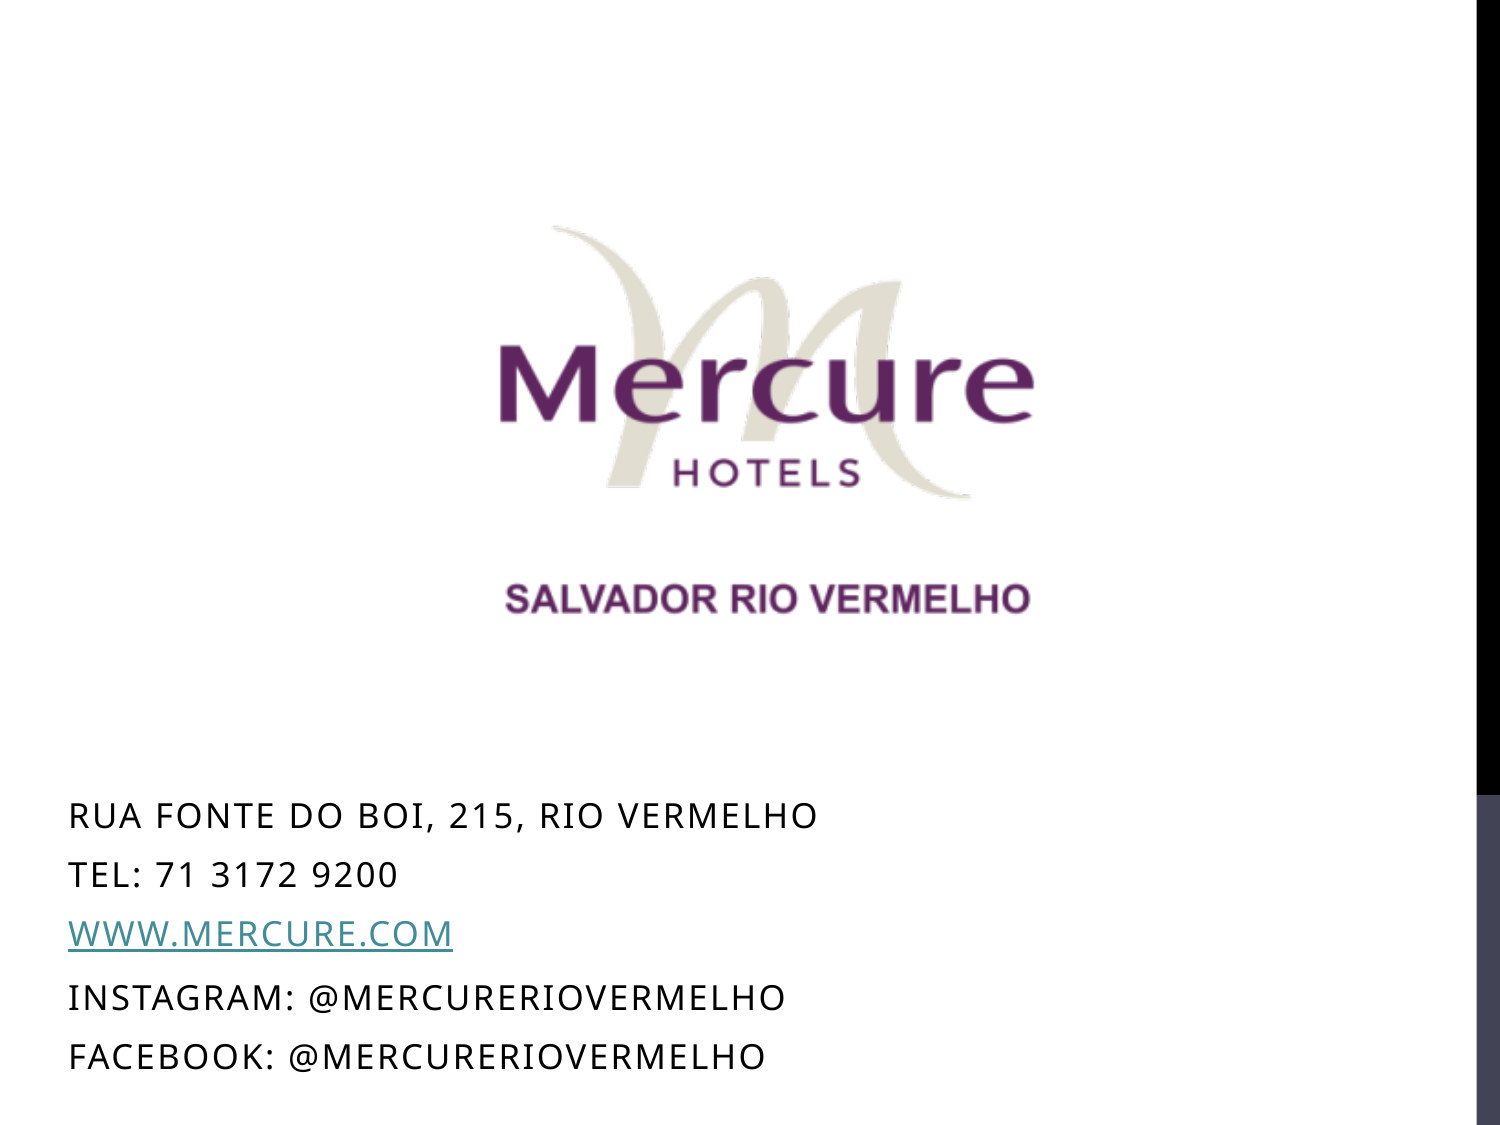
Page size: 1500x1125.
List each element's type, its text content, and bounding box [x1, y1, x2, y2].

subtitle Rua Fonte do boi, 215, Rio vermelho Tel: 71 3172 9200 www.mercure.com Instagram: @mercureriovermelho Facebook: @mercureriovermelho [53, 786, 850, 1090]
picture [371, 64, 1164, 857]
